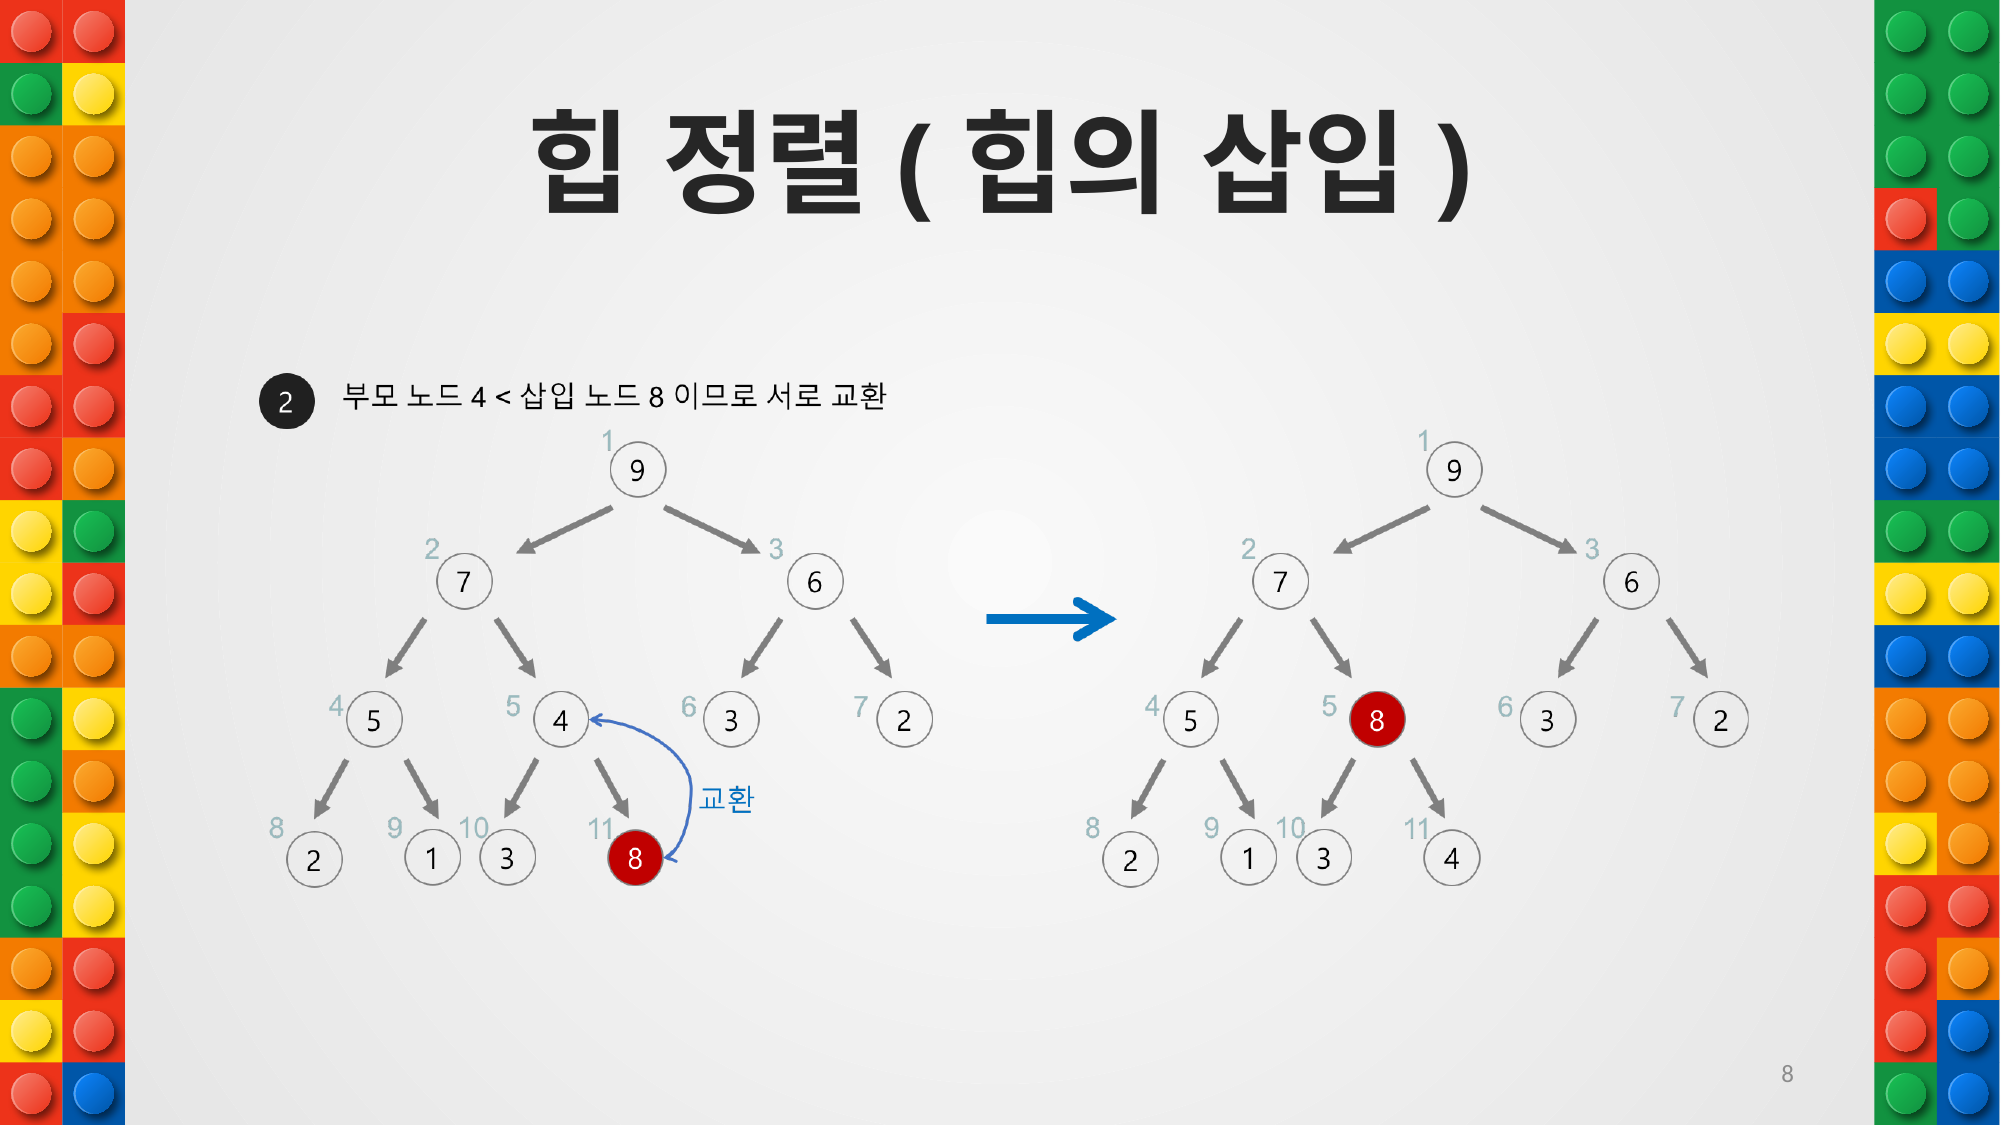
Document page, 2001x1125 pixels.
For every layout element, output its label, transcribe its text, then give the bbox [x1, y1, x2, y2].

picture [251, 338, 1749, 941]
slide_number 8 [1359, 1042, 1810, 1103]
title 힙 정렬(힙의 삽입) [190, 59, 1810, 278]
